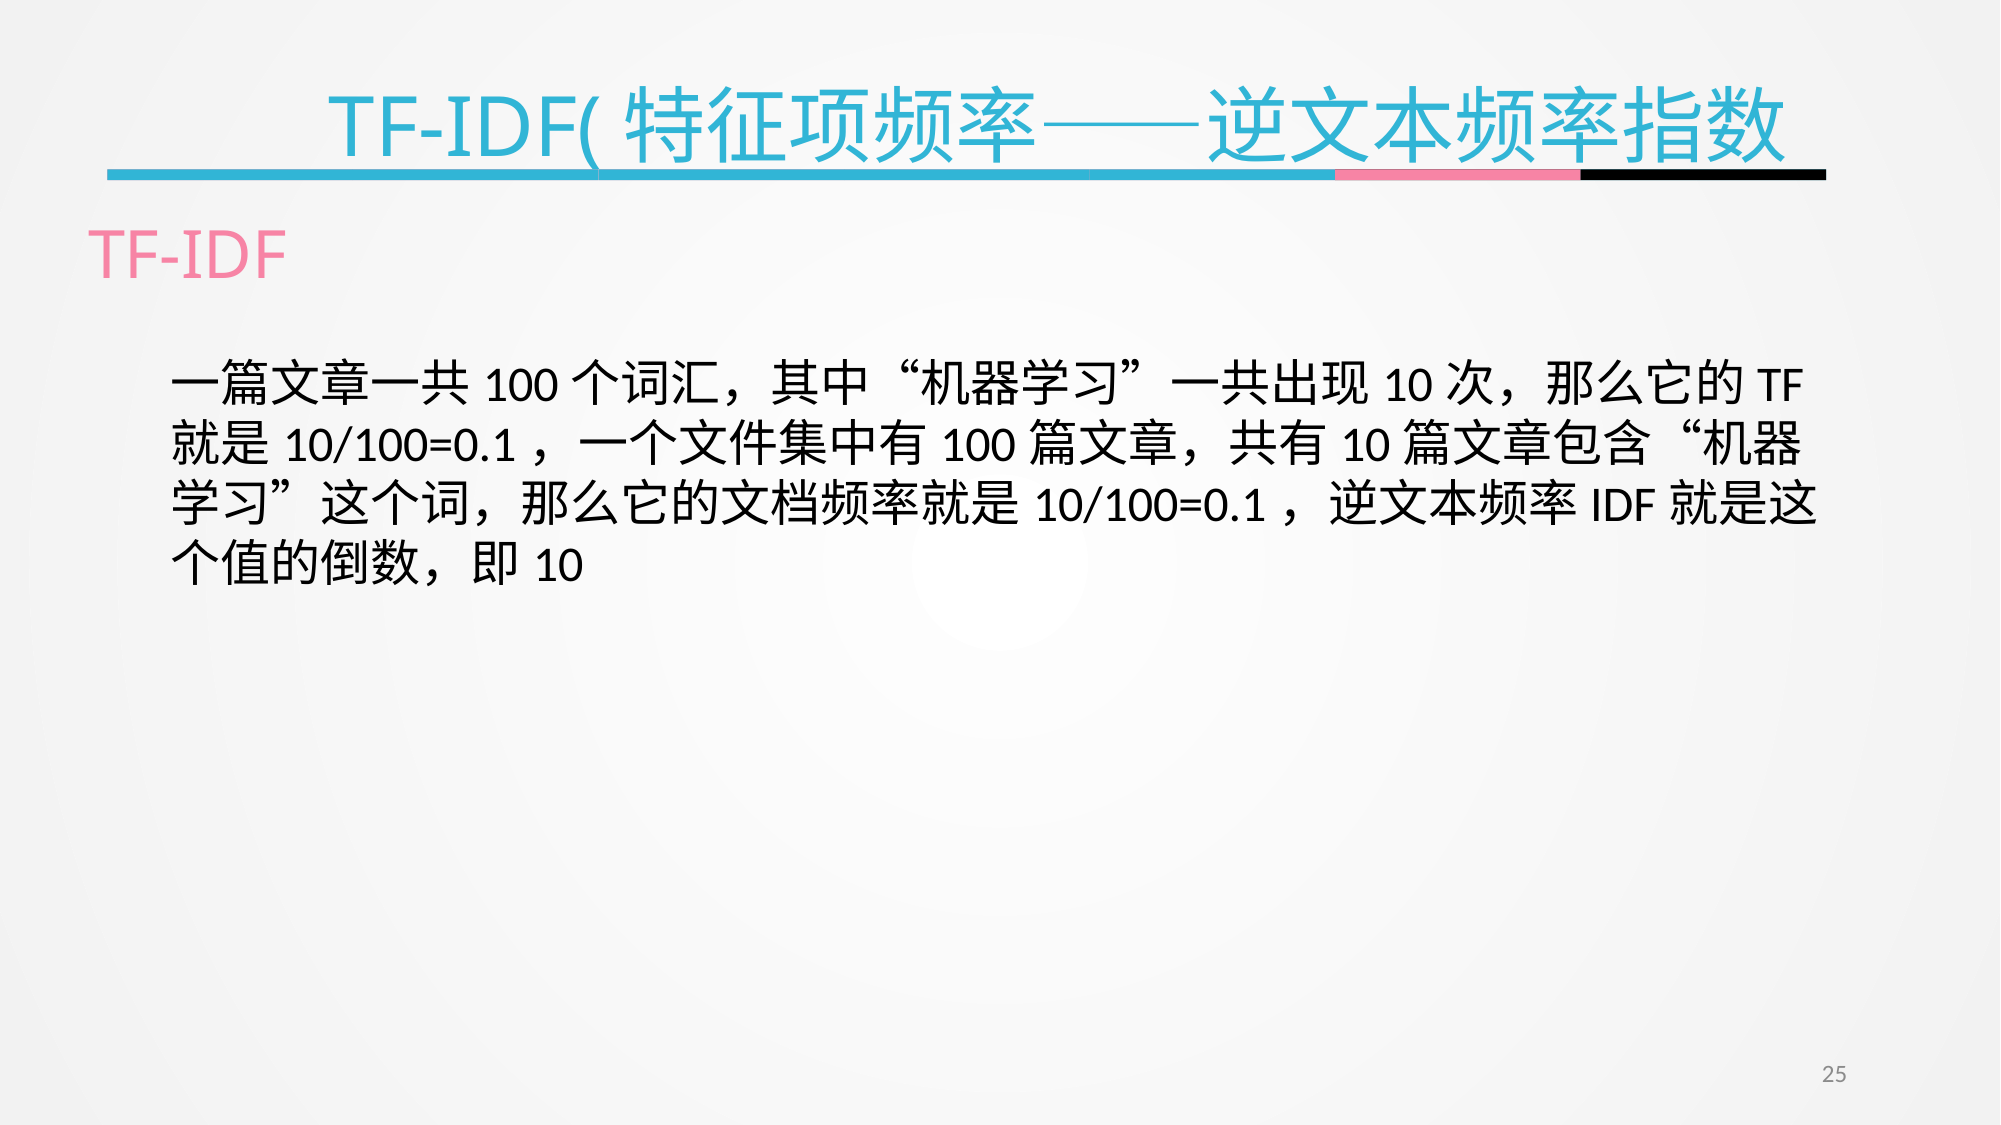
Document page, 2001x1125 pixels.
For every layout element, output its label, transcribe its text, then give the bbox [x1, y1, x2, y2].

text_box 一篇文章一共100个词汇，其中“机器学习”一共出现10次，那么它的TF就是10/100=0.1，一个文件集中有100篇文章，共有10篇文章包含“机器学习”这个词，那么它的文档频率就是10/100=0.1，逆文本频率IDF就是这个值的倒数，即10 [156, 343, 1849, 599]
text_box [107, 169, 1827, 181]
text_box TF-IDF(特征项频率——逆文本频率指数 [314, 65, 1803, 169]
text_box TF-IDF [73, 204, 303, 300]
slide_number 25 [1412, 1042, 1863, 1103]
